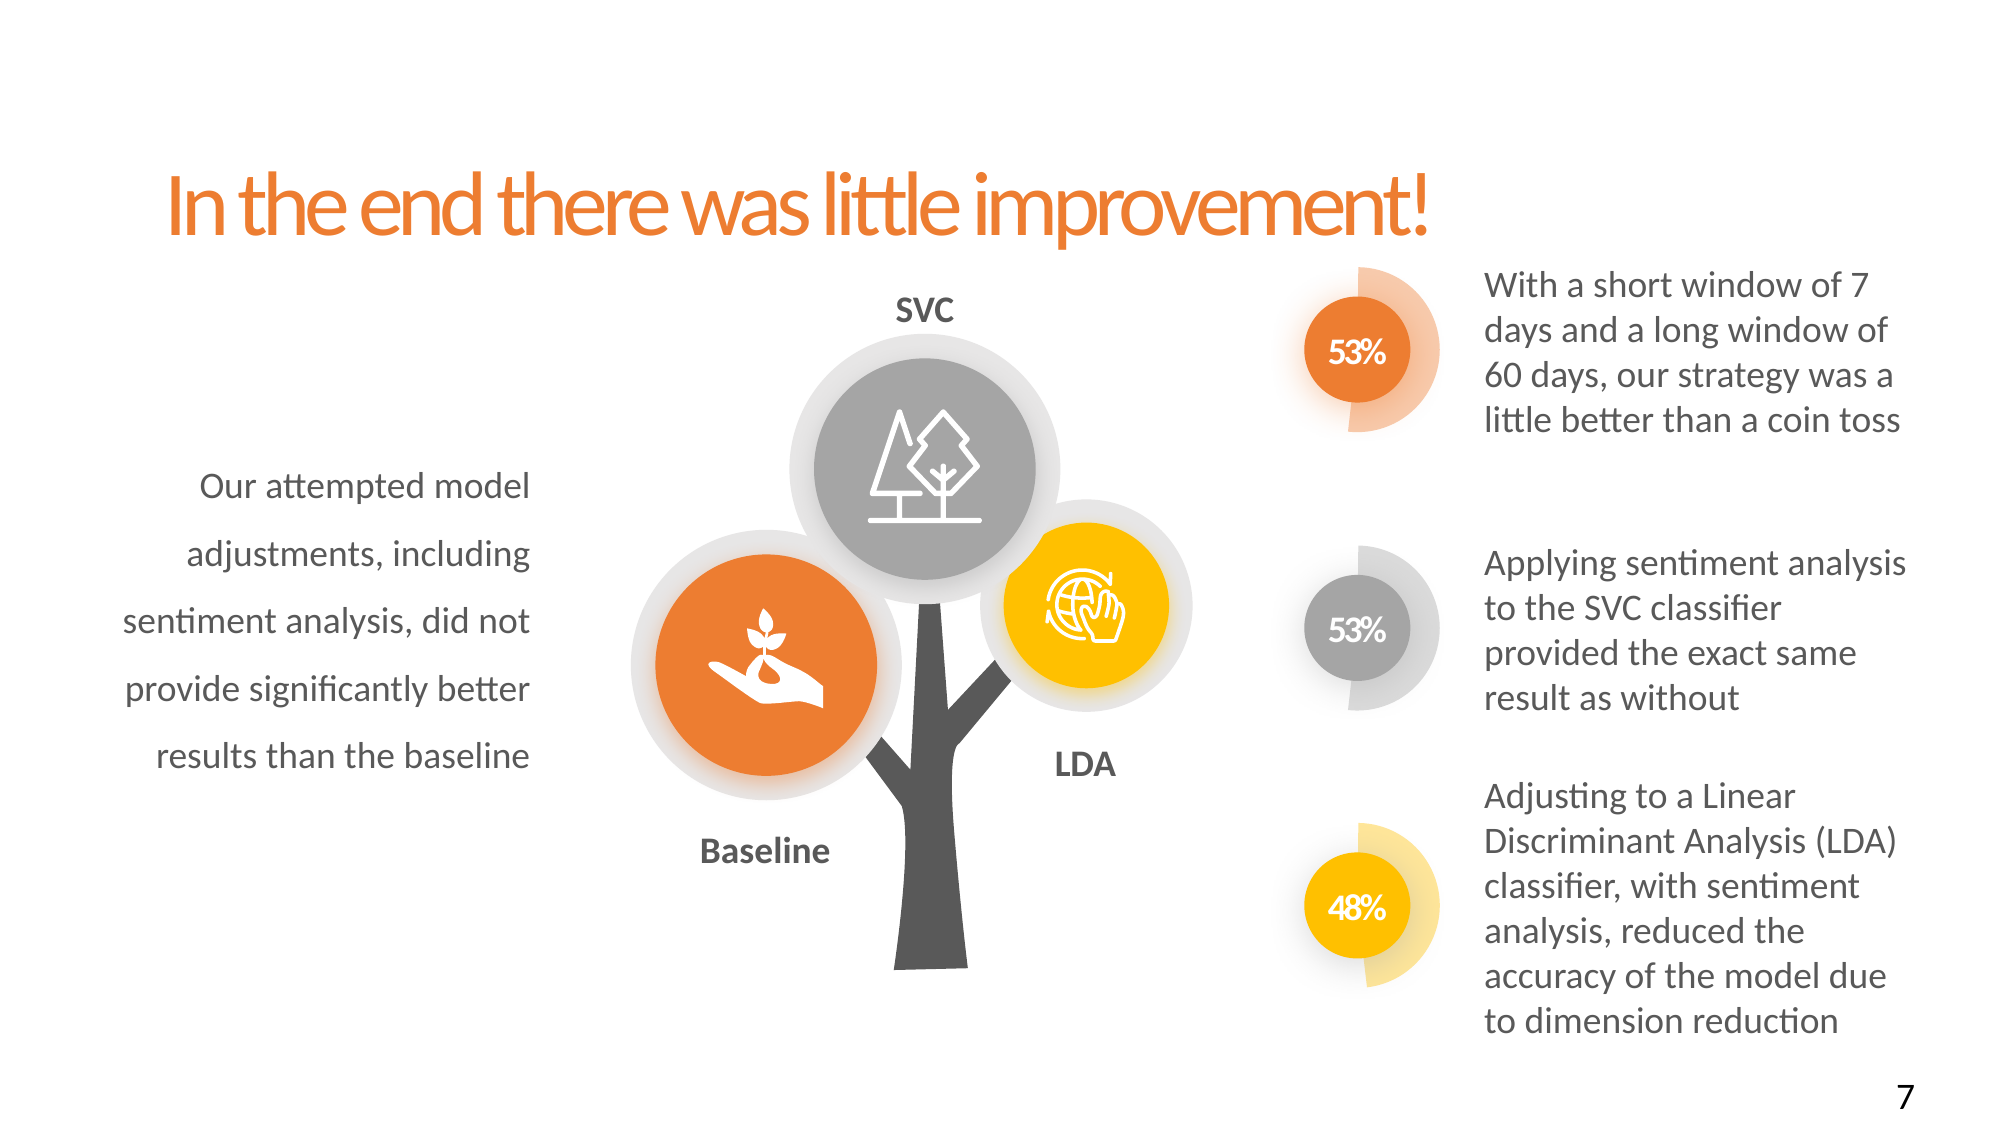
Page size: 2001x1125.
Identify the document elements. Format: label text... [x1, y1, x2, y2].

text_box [630, 529, 902, 876]
text_box [1357, 821, 1441, 989]
text_box [1346, 266, 1441, 434]
text_box Our attempted model adjustments, including sentiment analysis, did not provide significantly better results than the baseline [90, 431, 546, 784]
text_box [971, 499, 1199, 789]
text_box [1304, 574, 1411, 681]
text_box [1304, 852, 1411, 959]
text_box In the end there was little improvement! [149, 136, 1592, 262]
text_box [1346, 544, 1441, 712]
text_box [789, 258, 1061, 605]
text_box Applying sentiment analysis to the SVC classifier provided the exact same result as without [1469, 546, 1934, 710]
text_box [893, 605, 971, 971]
text_box With a short window of 7 days and a long window of 60 days, our strategy was a little better than a coin toss [1469, 267, 1934, 432]
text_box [1304, 296, 1411, 403]
text_box Adjusting to a Linear Discriminant Analysis (LDA) classifier, with sentiment analysis, reduced the accuracy of the model due to dimension reduction [1469, 824, 1934, 989]
text_box 7 [1881, 1064, 2000, 1125]
